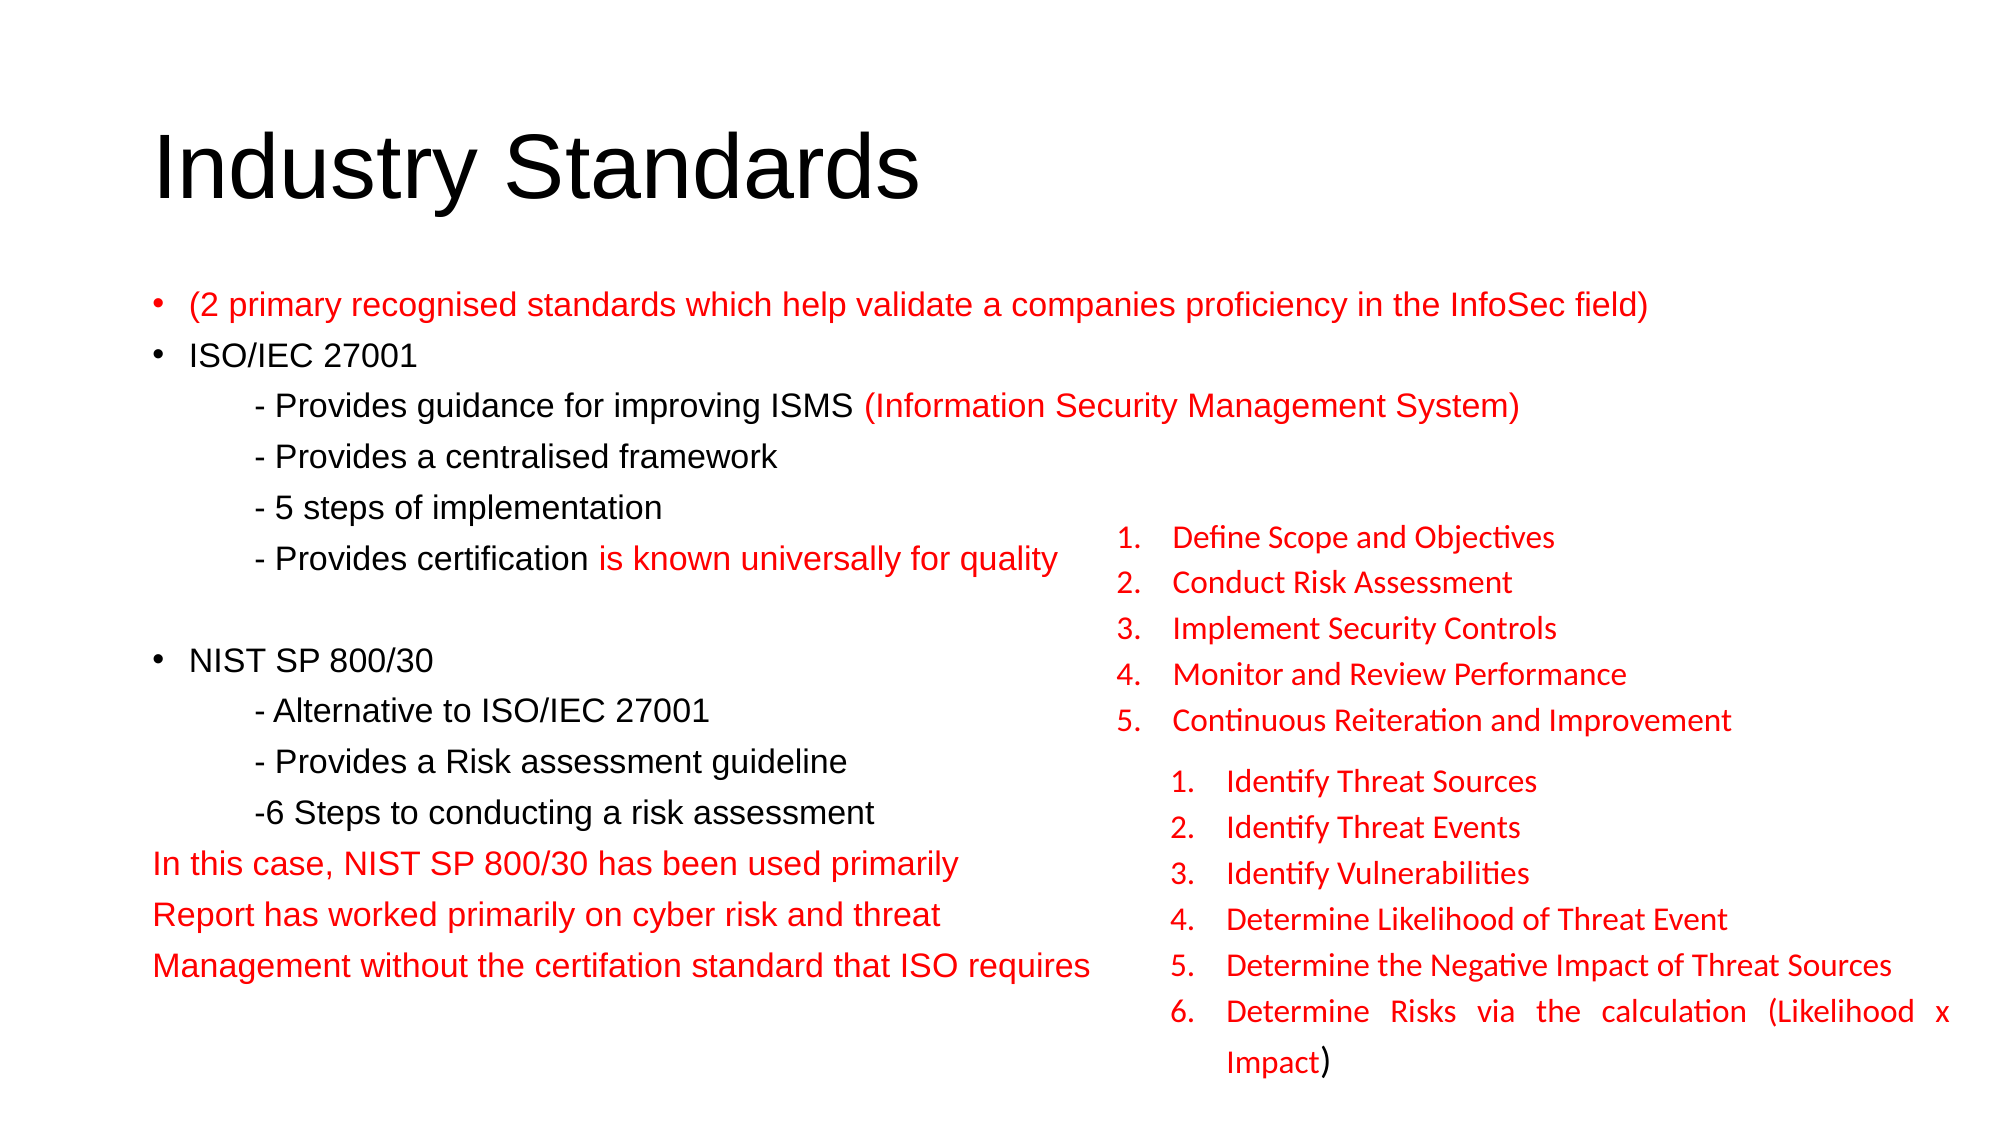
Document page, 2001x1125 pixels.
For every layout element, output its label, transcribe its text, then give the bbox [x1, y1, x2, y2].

text_box Define Scope and Objectives Conduct Risk Assessment Implement Security Controls Monitor and Review Performance Continuous Reiteration and Improvement [1101, 501, 1777, 746]
list (2 primary recognised standards which help validate a companies proficiency in the InfoSec field) ISO/IEC 27001 - Provides guidance for improving ISMS (Information Security Management System) - Provides a centralised framework - 5 steps of implementation - Provides certification is known universally for quality NIST SP 800/30 - Alternative to ISO/IEC 27001 - Provides a Risk assessment guideline -6 Steps to conducting a risk assessment In this case, NIST SP 800/30 has been used primarily Report has worked primarily on cyber risk and threat Management without the certifation standard that ISO requires [137, 279, 1863, 994]
title Industry Standards [137, 59, 1863, 278]
text_box Identify Threat Sources Identify Threat Events Identify Vulnerabilities Determine Likelihood of Threat Event Determine the Negative Impact of Threat Sources Determine Risks via the calculation (Likelihood x Impact) [1155, 746, 1966, 1125]
